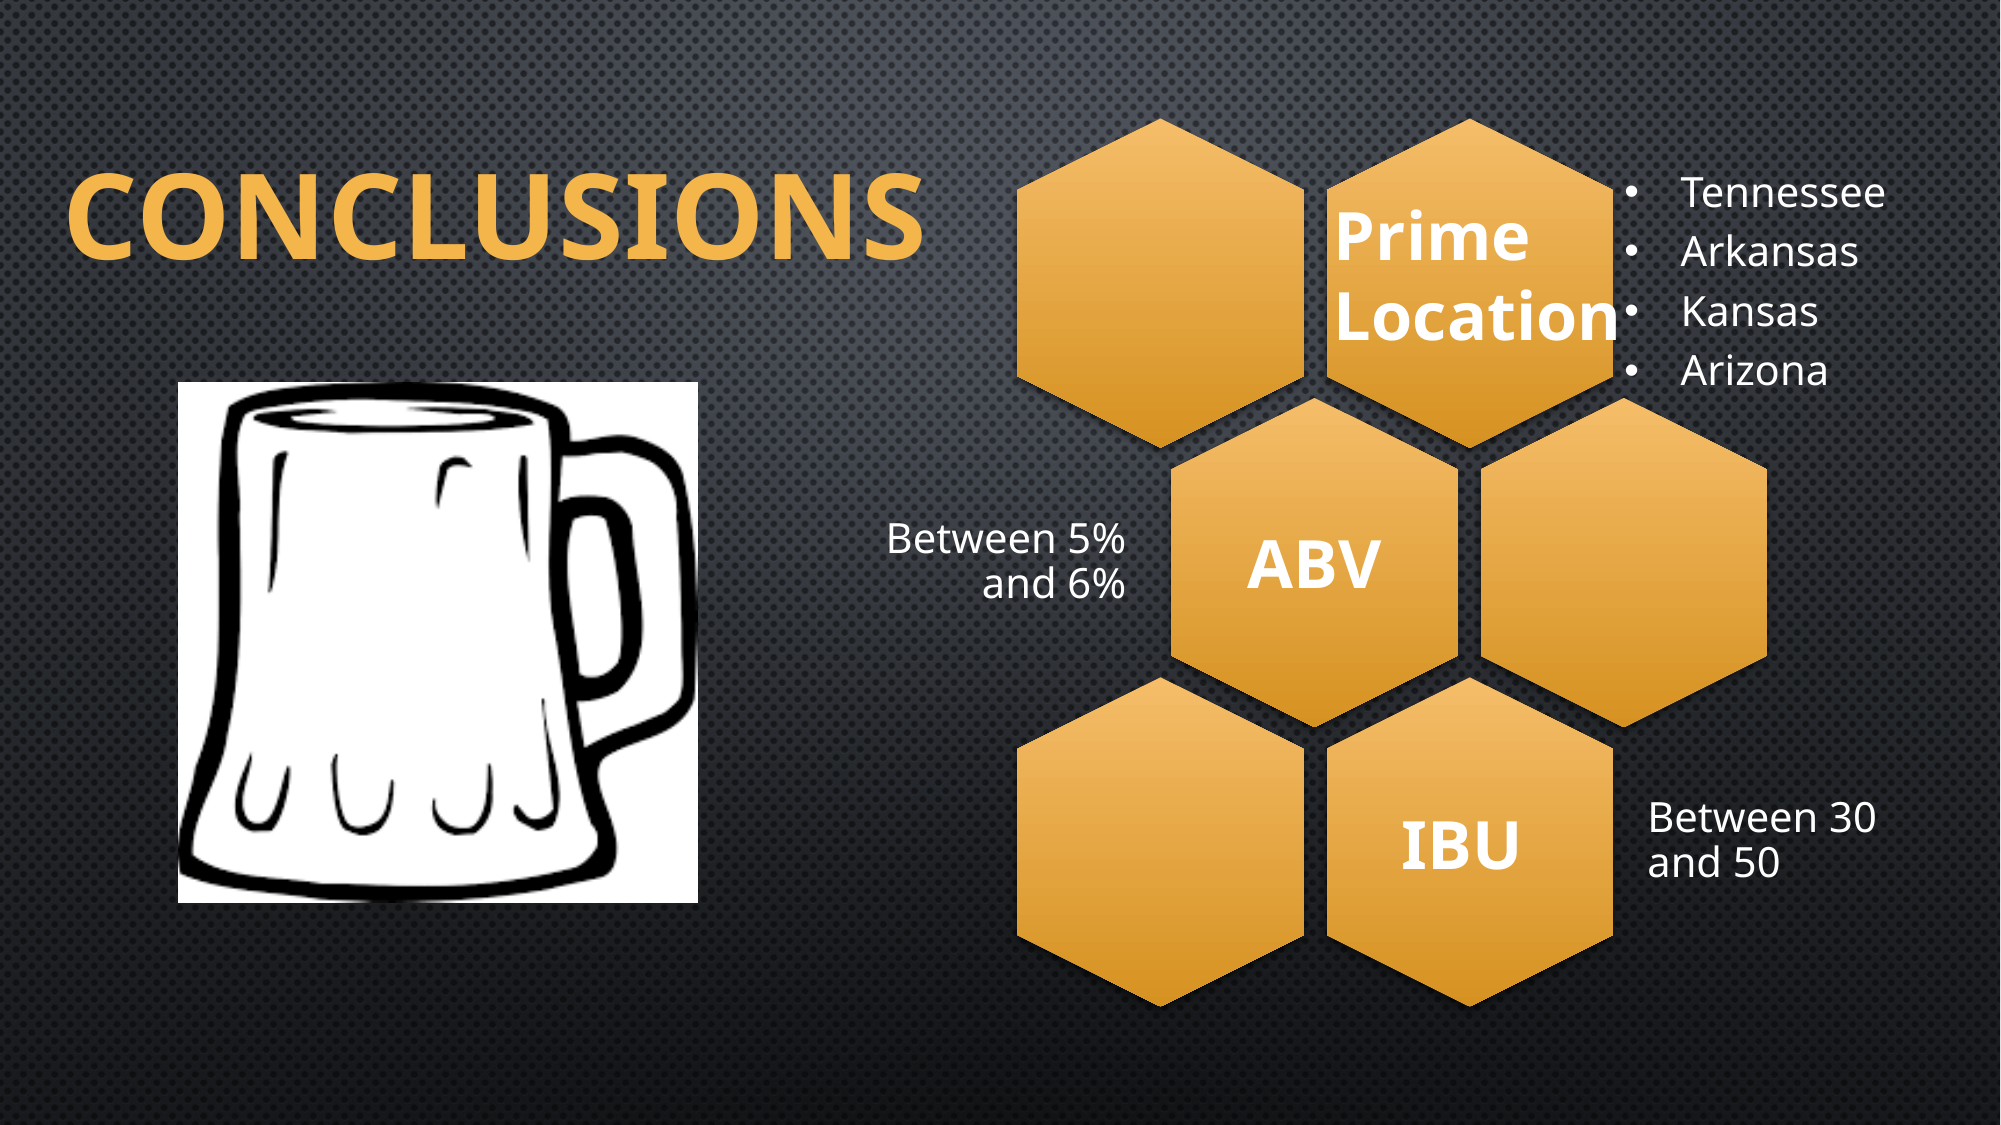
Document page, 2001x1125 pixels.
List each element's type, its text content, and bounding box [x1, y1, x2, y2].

title Conclusions [33, 118, 957, 291]
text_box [1017, 118, 1990, 448]
picture [178, 382, 698, 904]
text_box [850, 397, 1768, 728]
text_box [1017, 677, 1948, 1007]
text_box [605, 562, 1017, 1007]
